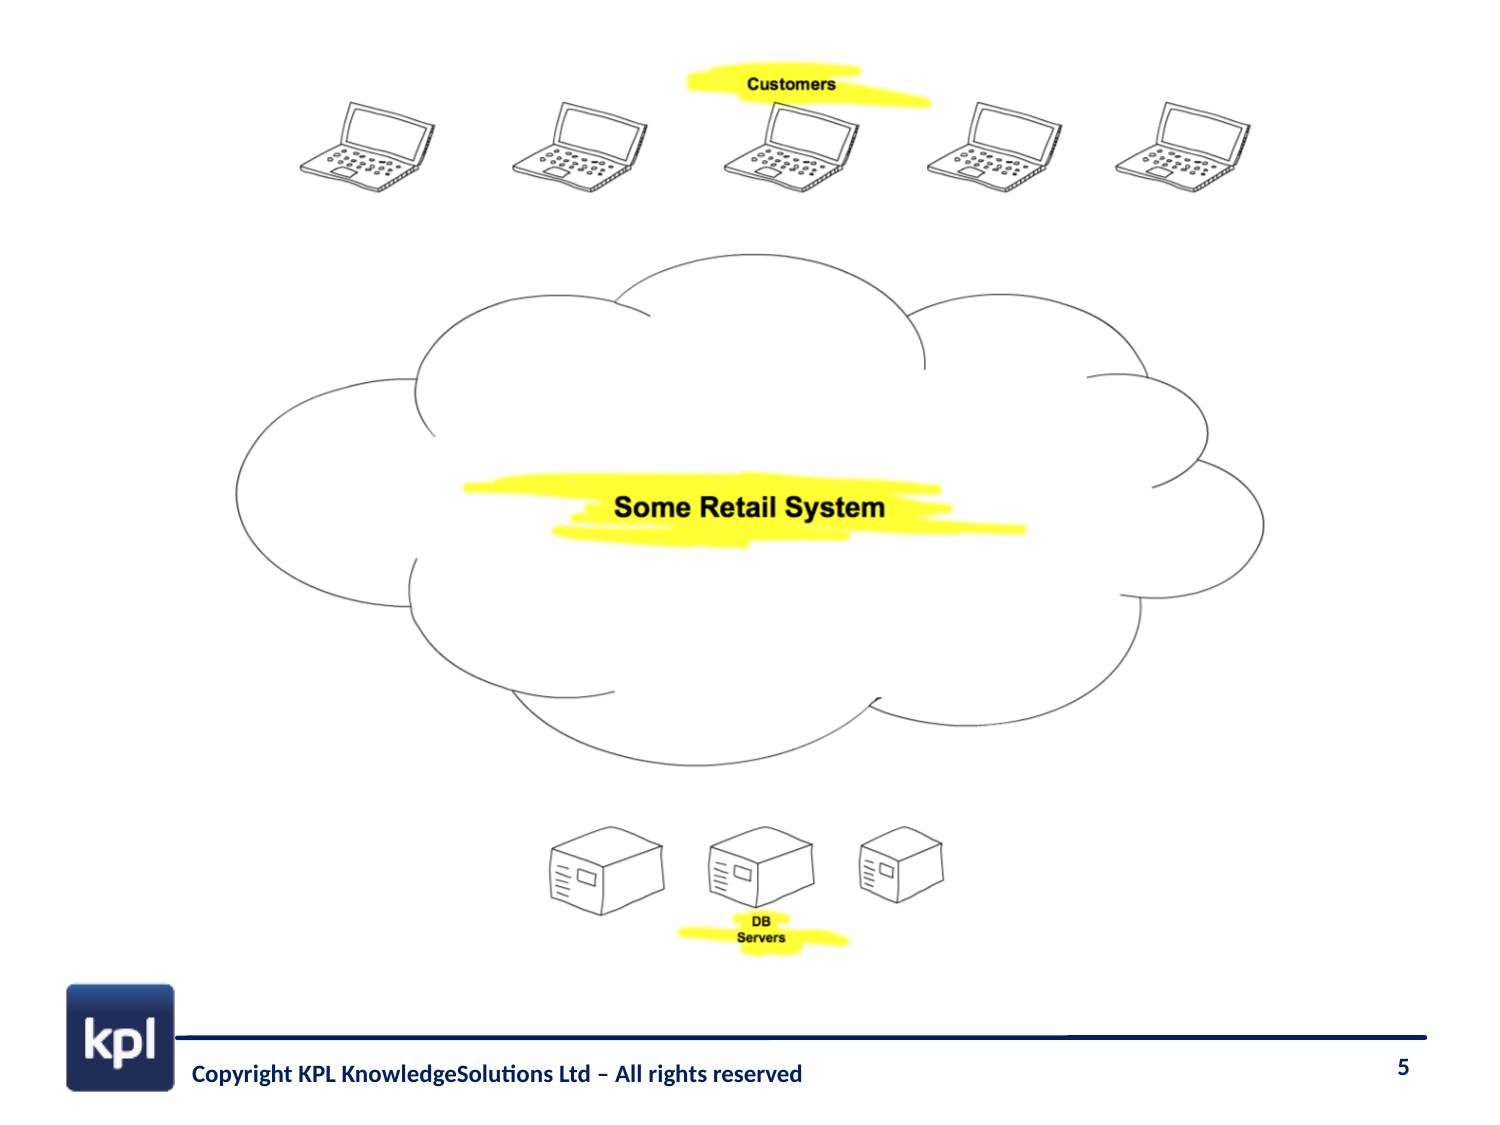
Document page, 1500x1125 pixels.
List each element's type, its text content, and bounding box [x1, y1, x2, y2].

picture [62, 15, 1327, 1095]
text_box Copyright KPL KnowledgeSolutions Ltd – All rights reserved [177, 1049, 963, 1110]
slide_number 5 [987, 1042, 1425, 1103]
